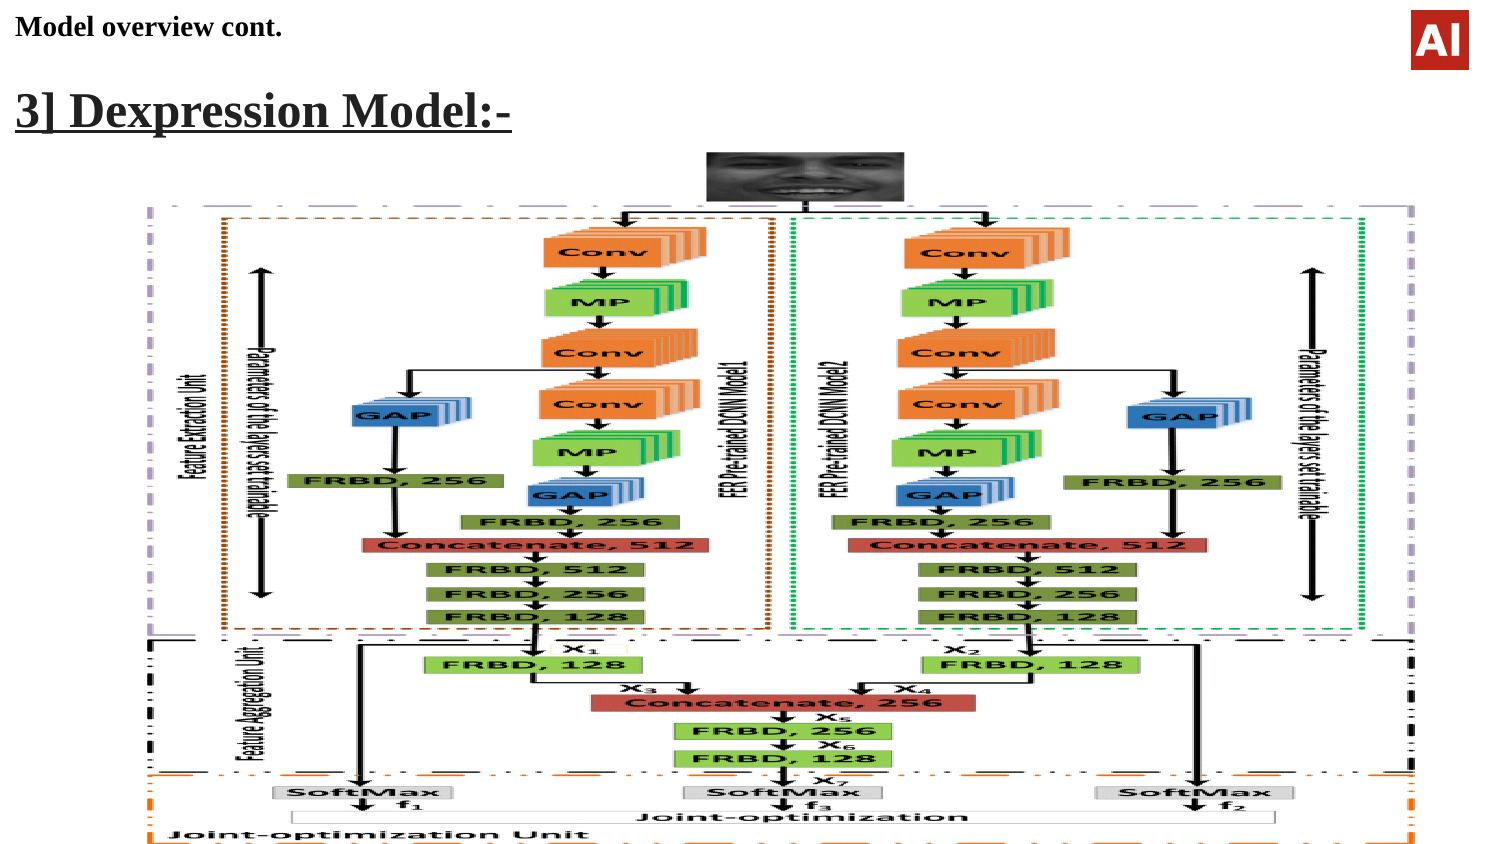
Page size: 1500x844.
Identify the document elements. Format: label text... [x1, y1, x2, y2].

picture [147, 152, 1415, 844]
picture [1411, 10, 1469, 70]
text_box Model overview cont. 3] Dexpression Model:- [0, 0, 1217, 180]
